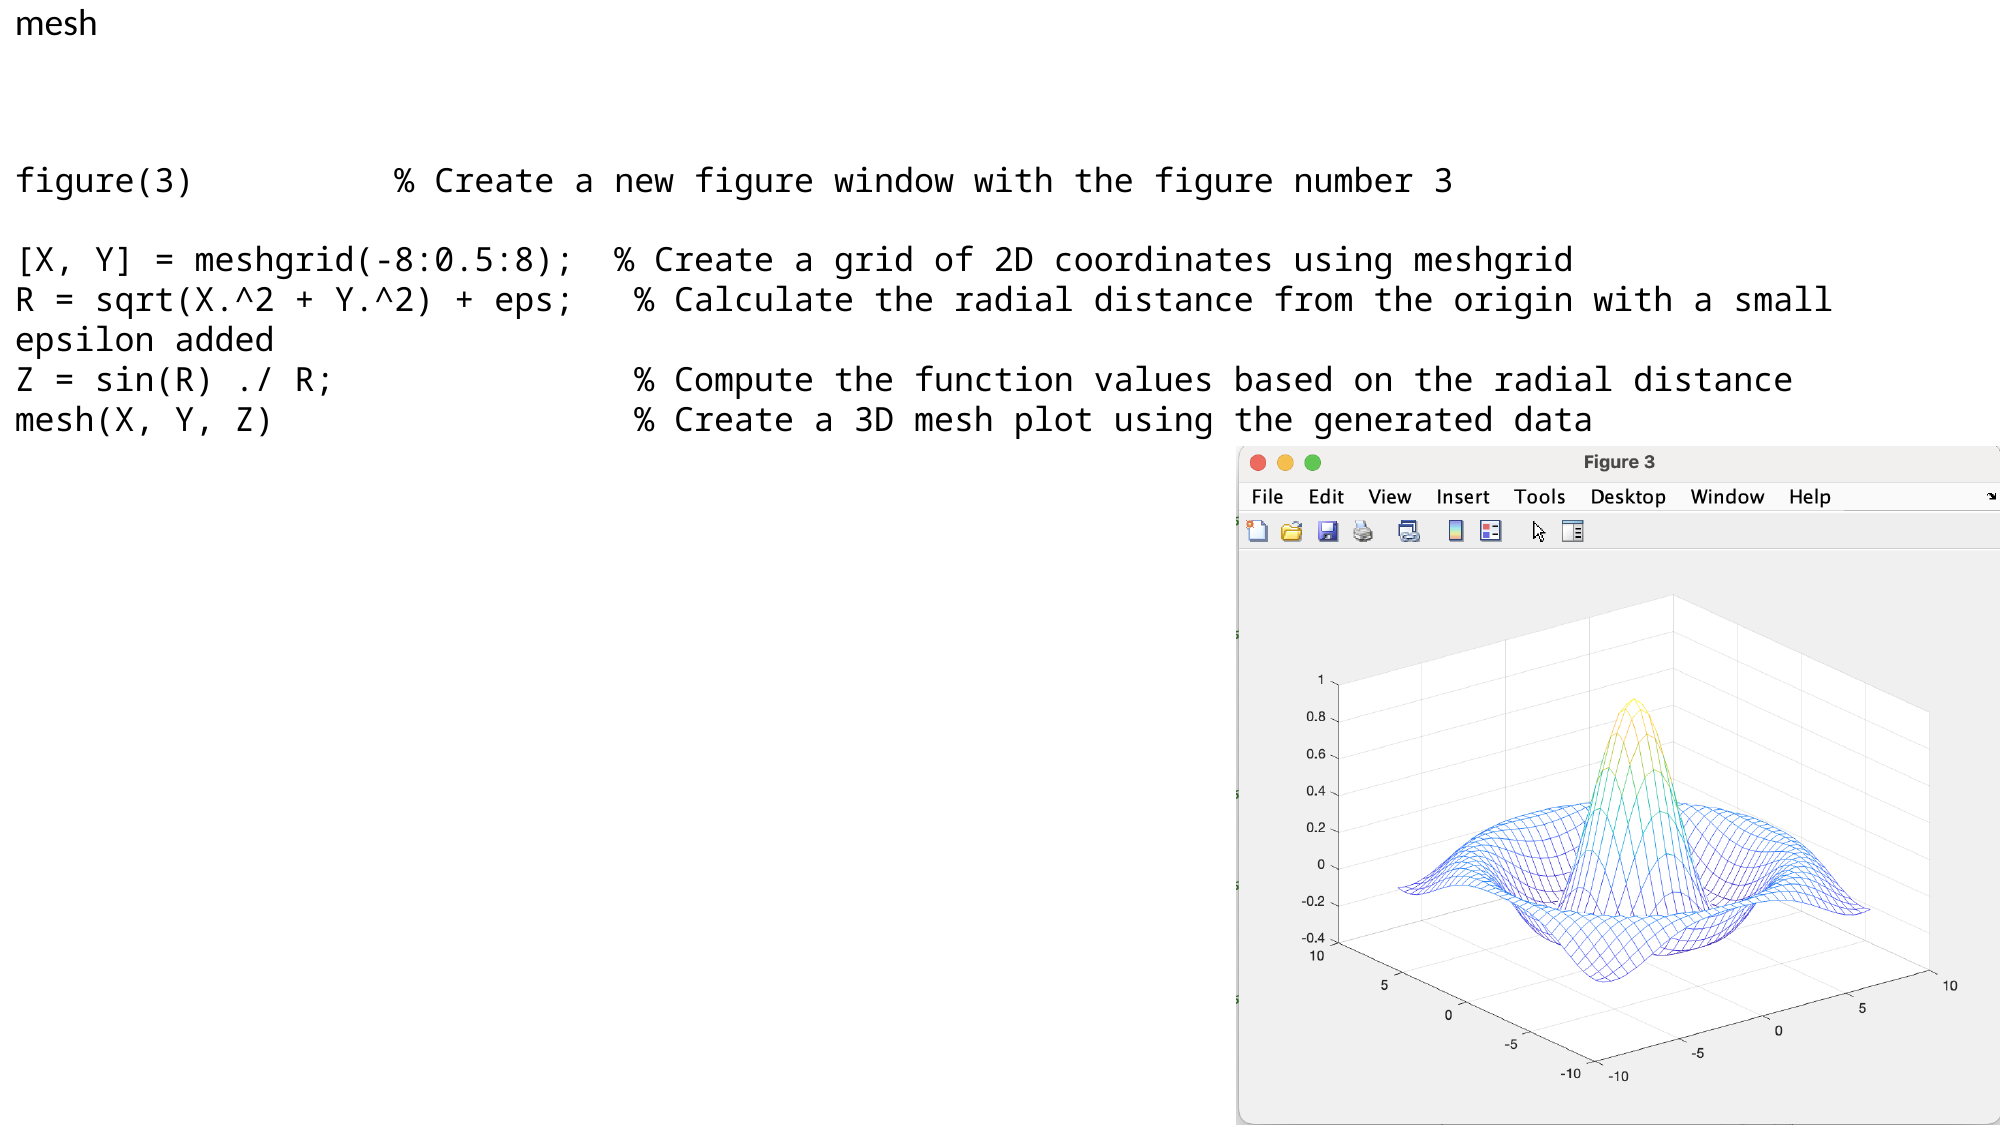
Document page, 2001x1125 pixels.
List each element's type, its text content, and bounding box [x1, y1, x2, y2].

text_box figure(3) % Create a new figure window with the figure number 3 [X, Y] = meshgrid(-8:0.5:8); % Create a grid of 2D coordinates using meshgrid R = sqrt(X.^2 + Y.^2) + eps; % Calculate the radial distance from the origin with a small epsilon added Z = sin(R) ./ R; % Compute the function values based on the radial distance mesh(X, Y, Z) % Create a 3D mesh plot using the generated data [0, 151, 2000, 491]
picture [1235, 446, 2000, 1125]
text_box mesh [0, 0, 233, 50]
